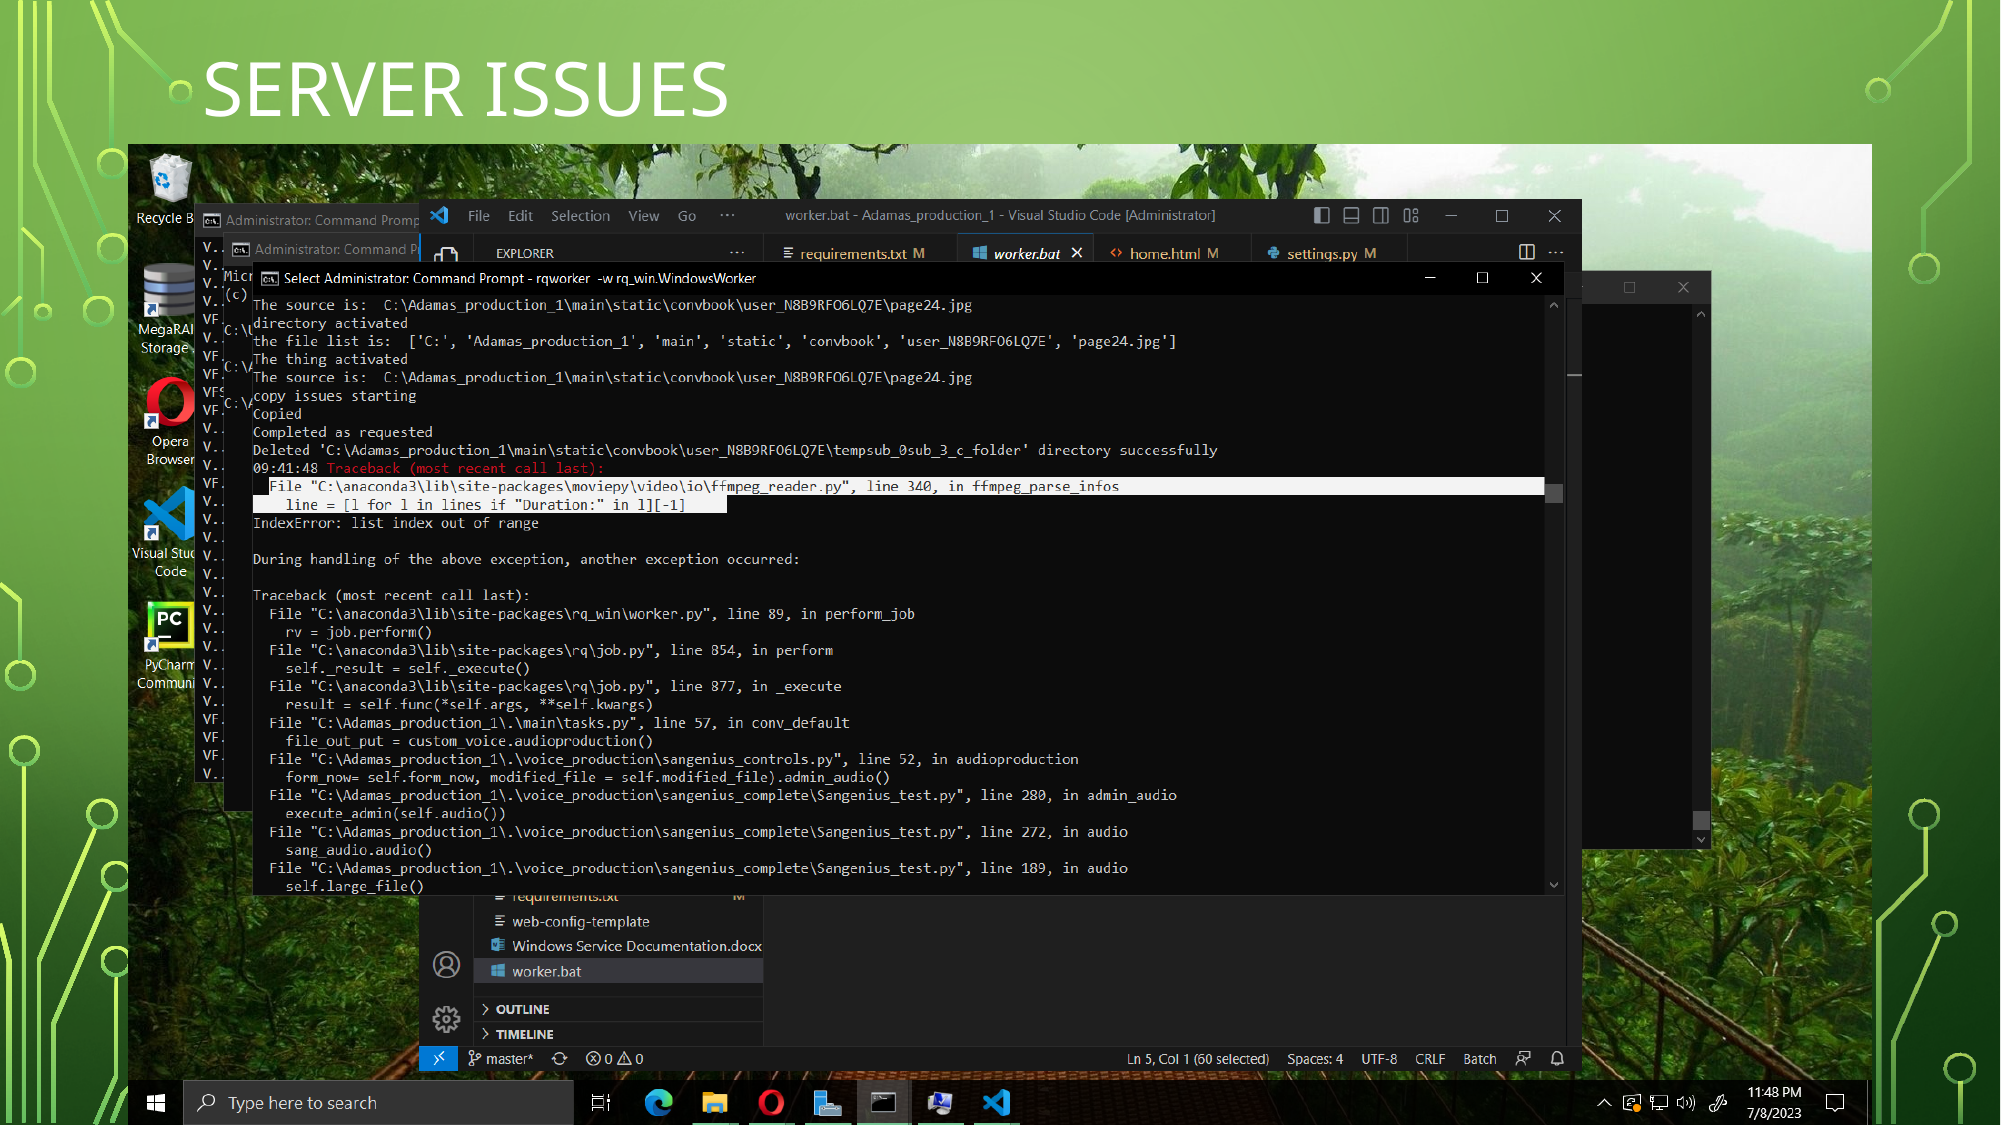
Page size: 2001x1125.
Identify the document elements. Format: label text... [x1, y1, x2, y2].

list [128, 144, 1872, 1125]
title Server Issues [187, 0, 1813, 144]
